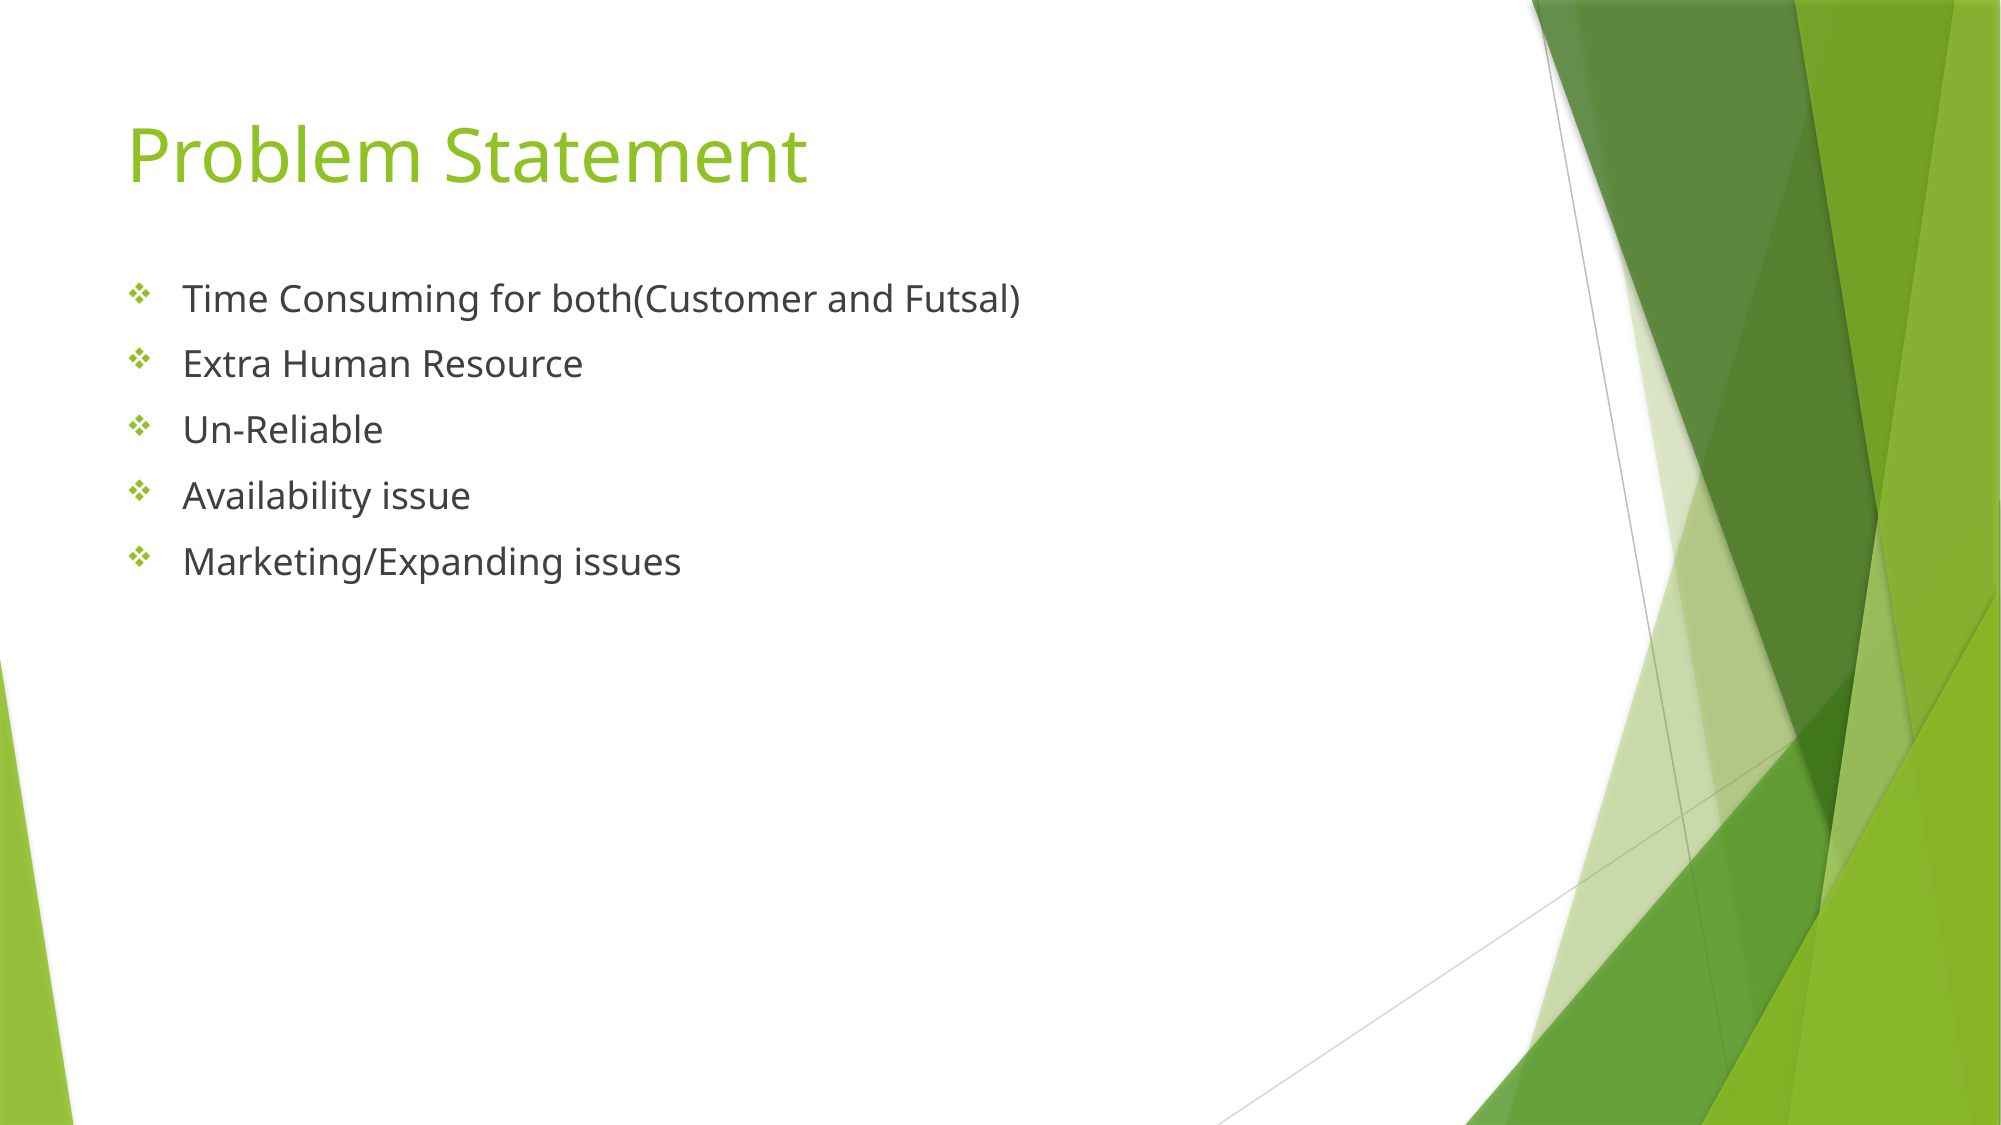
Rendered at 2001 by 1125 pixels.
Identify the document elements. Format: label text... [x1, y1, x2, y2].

list Time Consuming for both(Customer and Futsal) Extra Human Resource Un-Reliable Availability issue Marketing/Expanding issues [111, 267, 1522, 991]
title Problem Statement [111, 99, 1522, 267]
